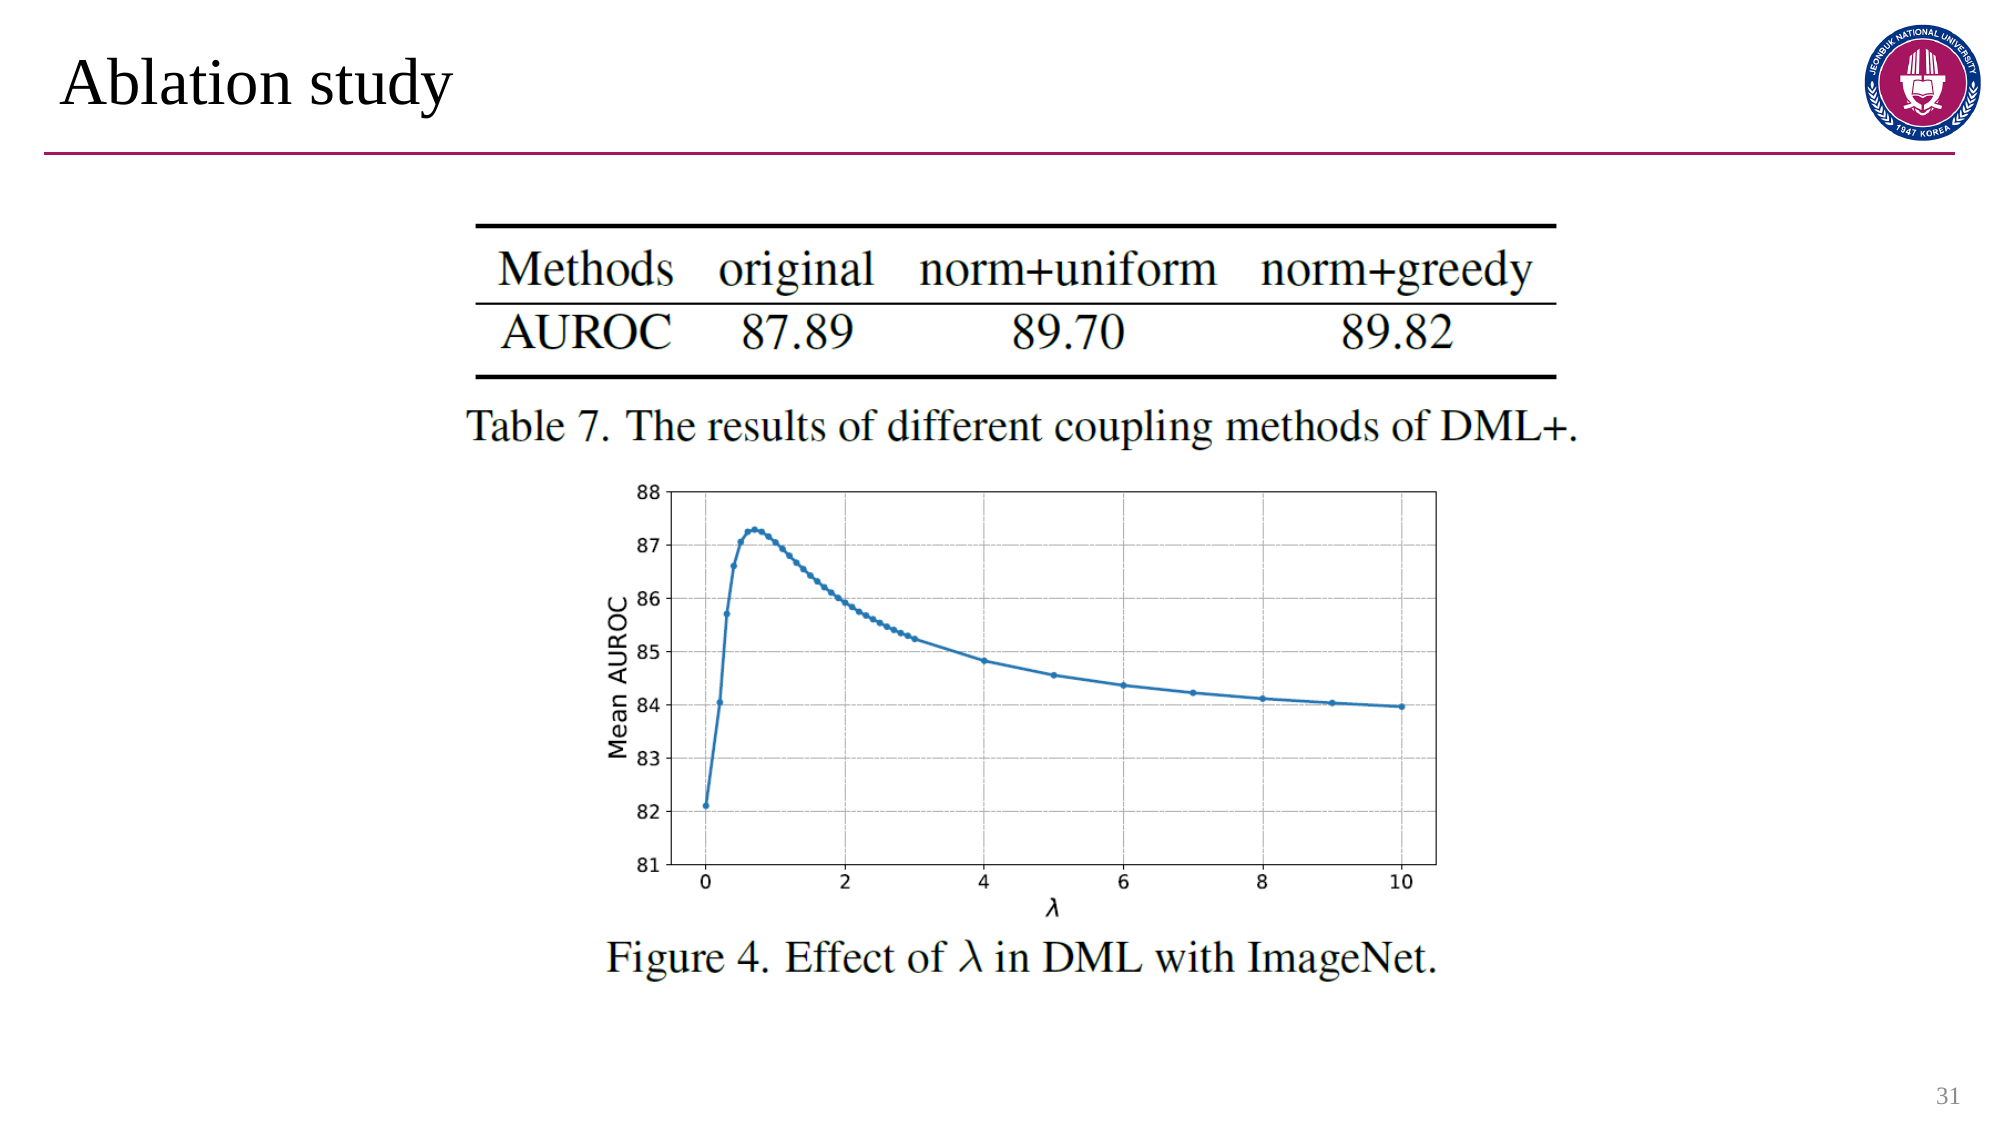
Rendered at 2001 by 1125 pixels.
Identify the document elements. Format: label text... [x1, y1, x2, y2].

picture [1863, 23, 1982, 142]
slide_number 31 [1897, 1065, 2000, 1125]
title Ablation study [44, 30, 1841, 136]
picture [418, 205, 1582, 1004]
